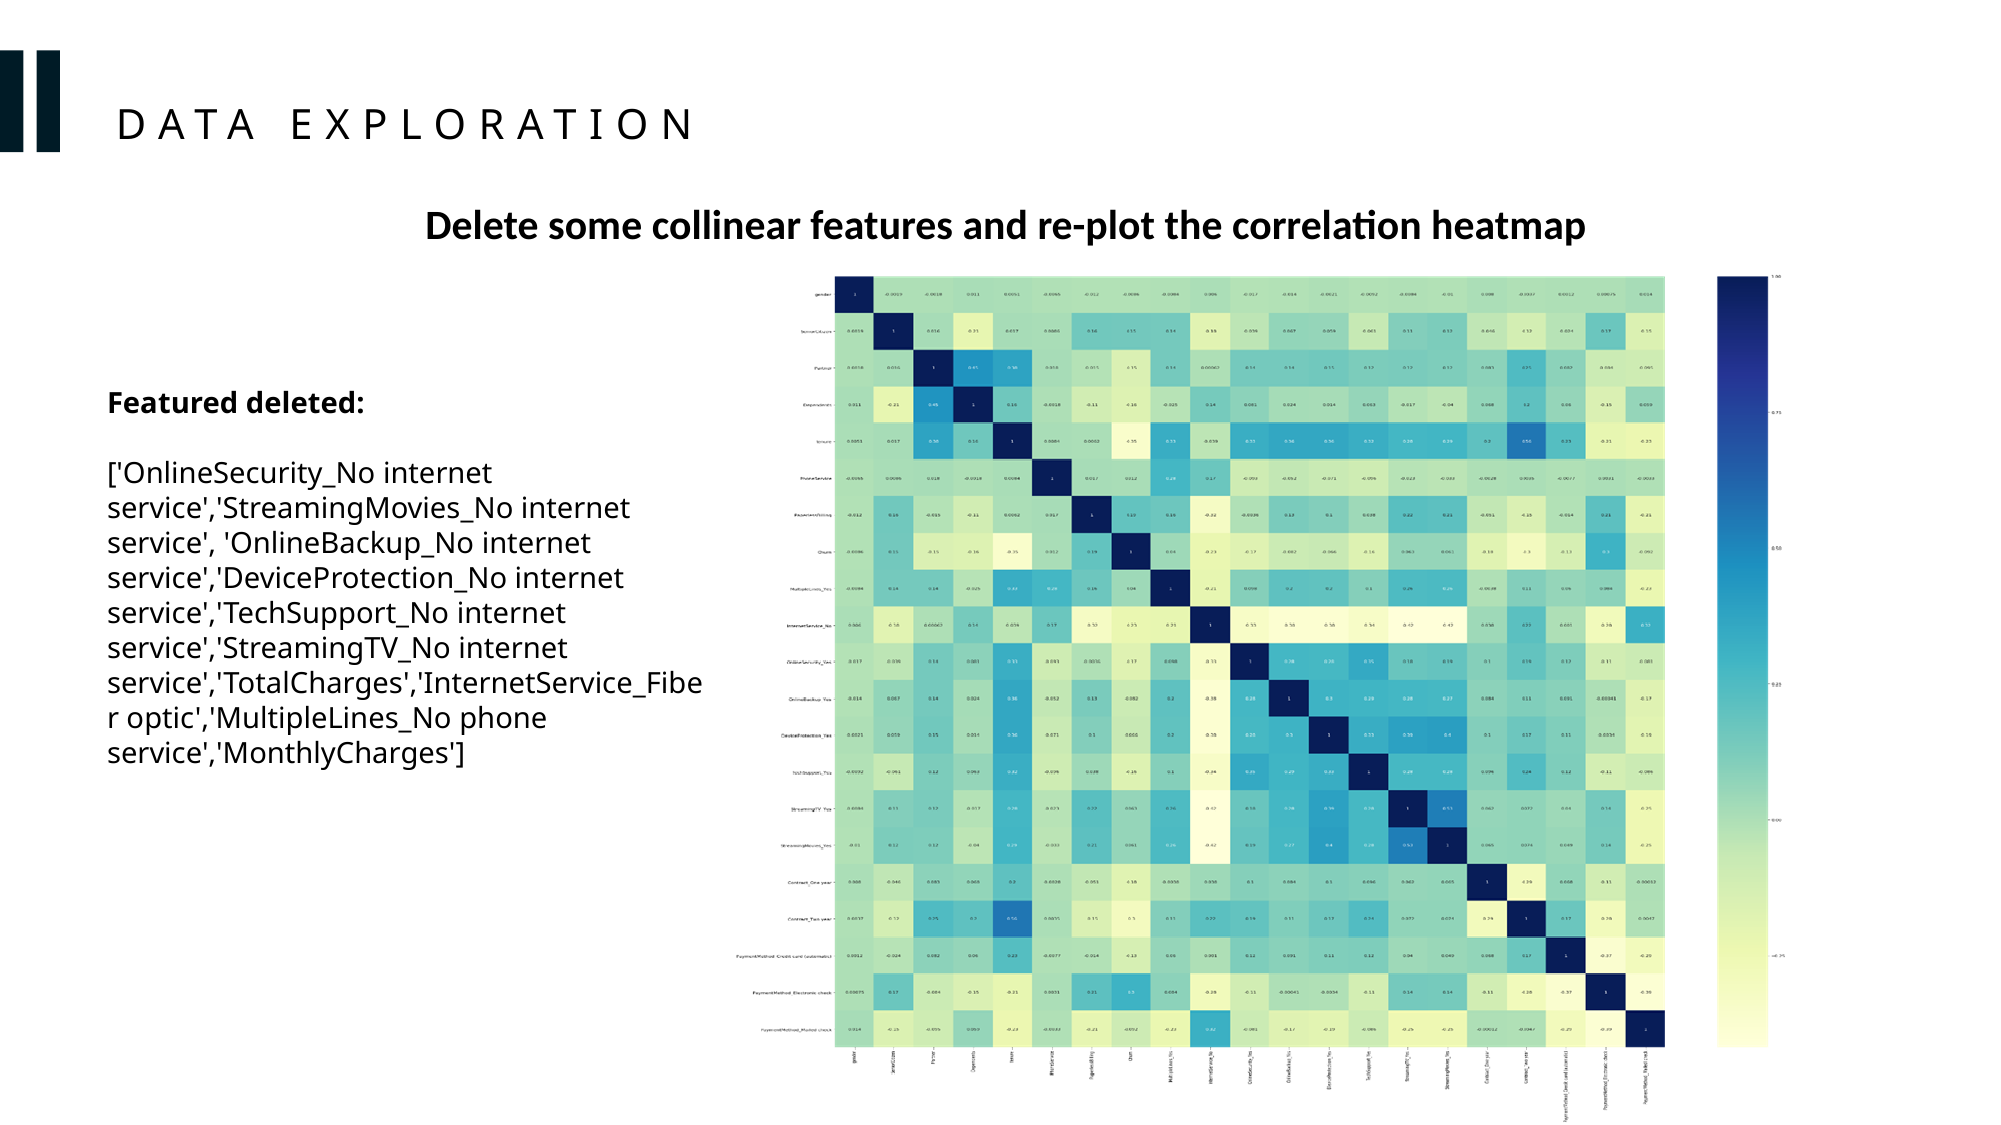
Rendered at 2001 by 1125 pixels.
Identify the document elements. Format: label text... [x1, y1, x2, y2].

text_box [0, 50, 827, 156]
text_box Delete some collinear features and re-plot the correlation heatmap [381, 180, 1632, 315]
text_box Featured deleted: ['OnlineSecurity_No internet service','StreamingMovies_No internet service', 'OnlineBackup_No internet service','DeviceProtection_No internet service','TechSupport_No internet service','StreamingTV_No internet service','TotalCharges','InternetService_Fiber optic','MultipleLines_No phone service','MonthlyCharges'] [92, 377, 719, 777]
picture [733, 273, 1788, 1125]
